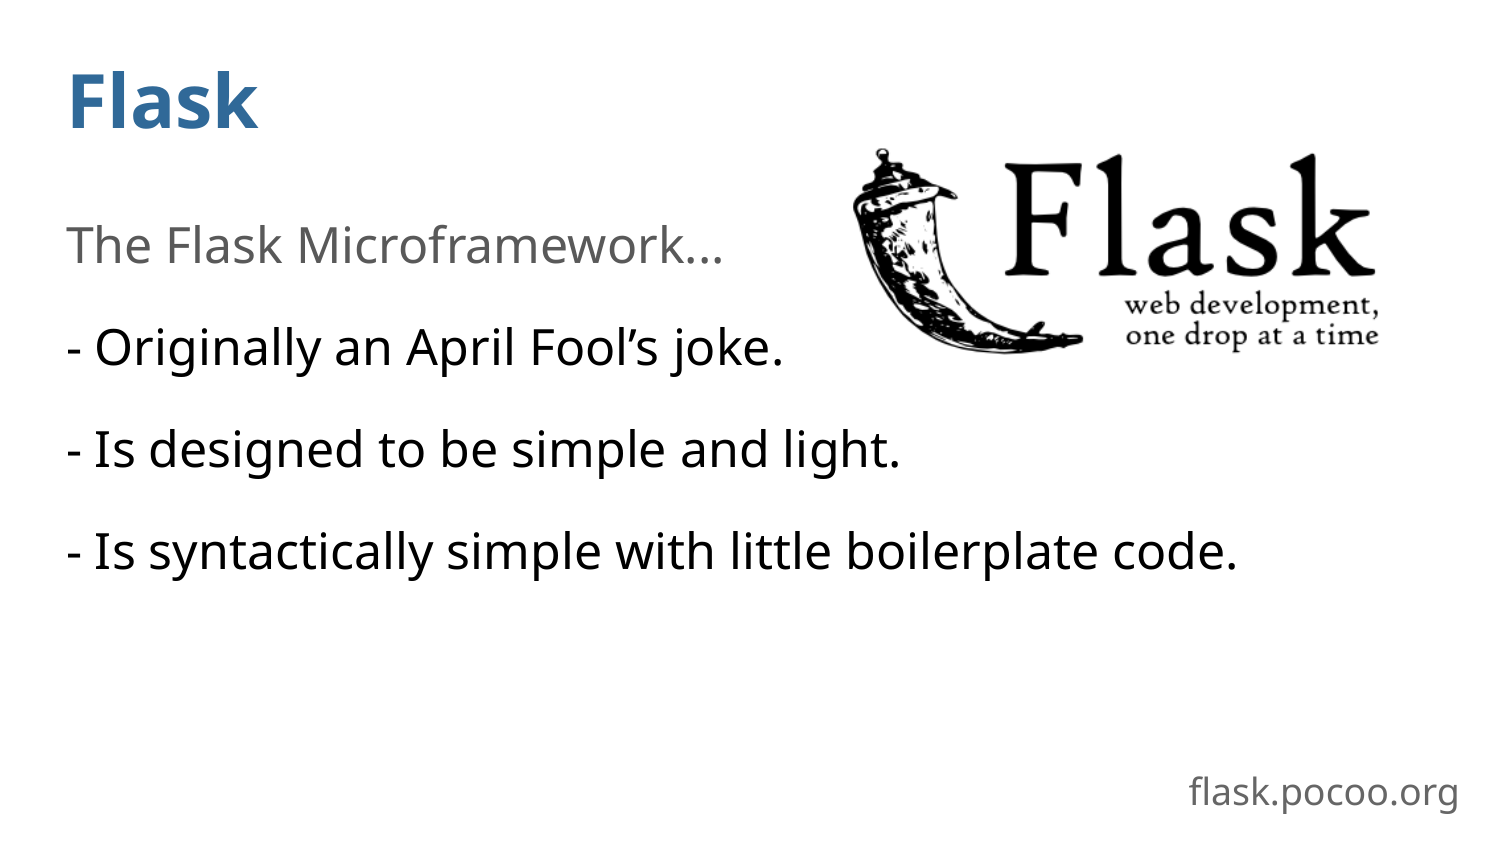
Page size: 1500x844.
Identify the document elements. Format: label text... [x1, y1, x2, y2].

title Flask [51, 38, 1449, 167]
picture [818, 109, 1424, 389]
text_box flask.pocoo.org [911, 753, 1475, 844]
list The Flask Microframework... - Originally an April Fool’s joke. - Is designed to be simple and light. - Is syntactically simple with little boilerplate code. [51, 189, 1465, 750]
